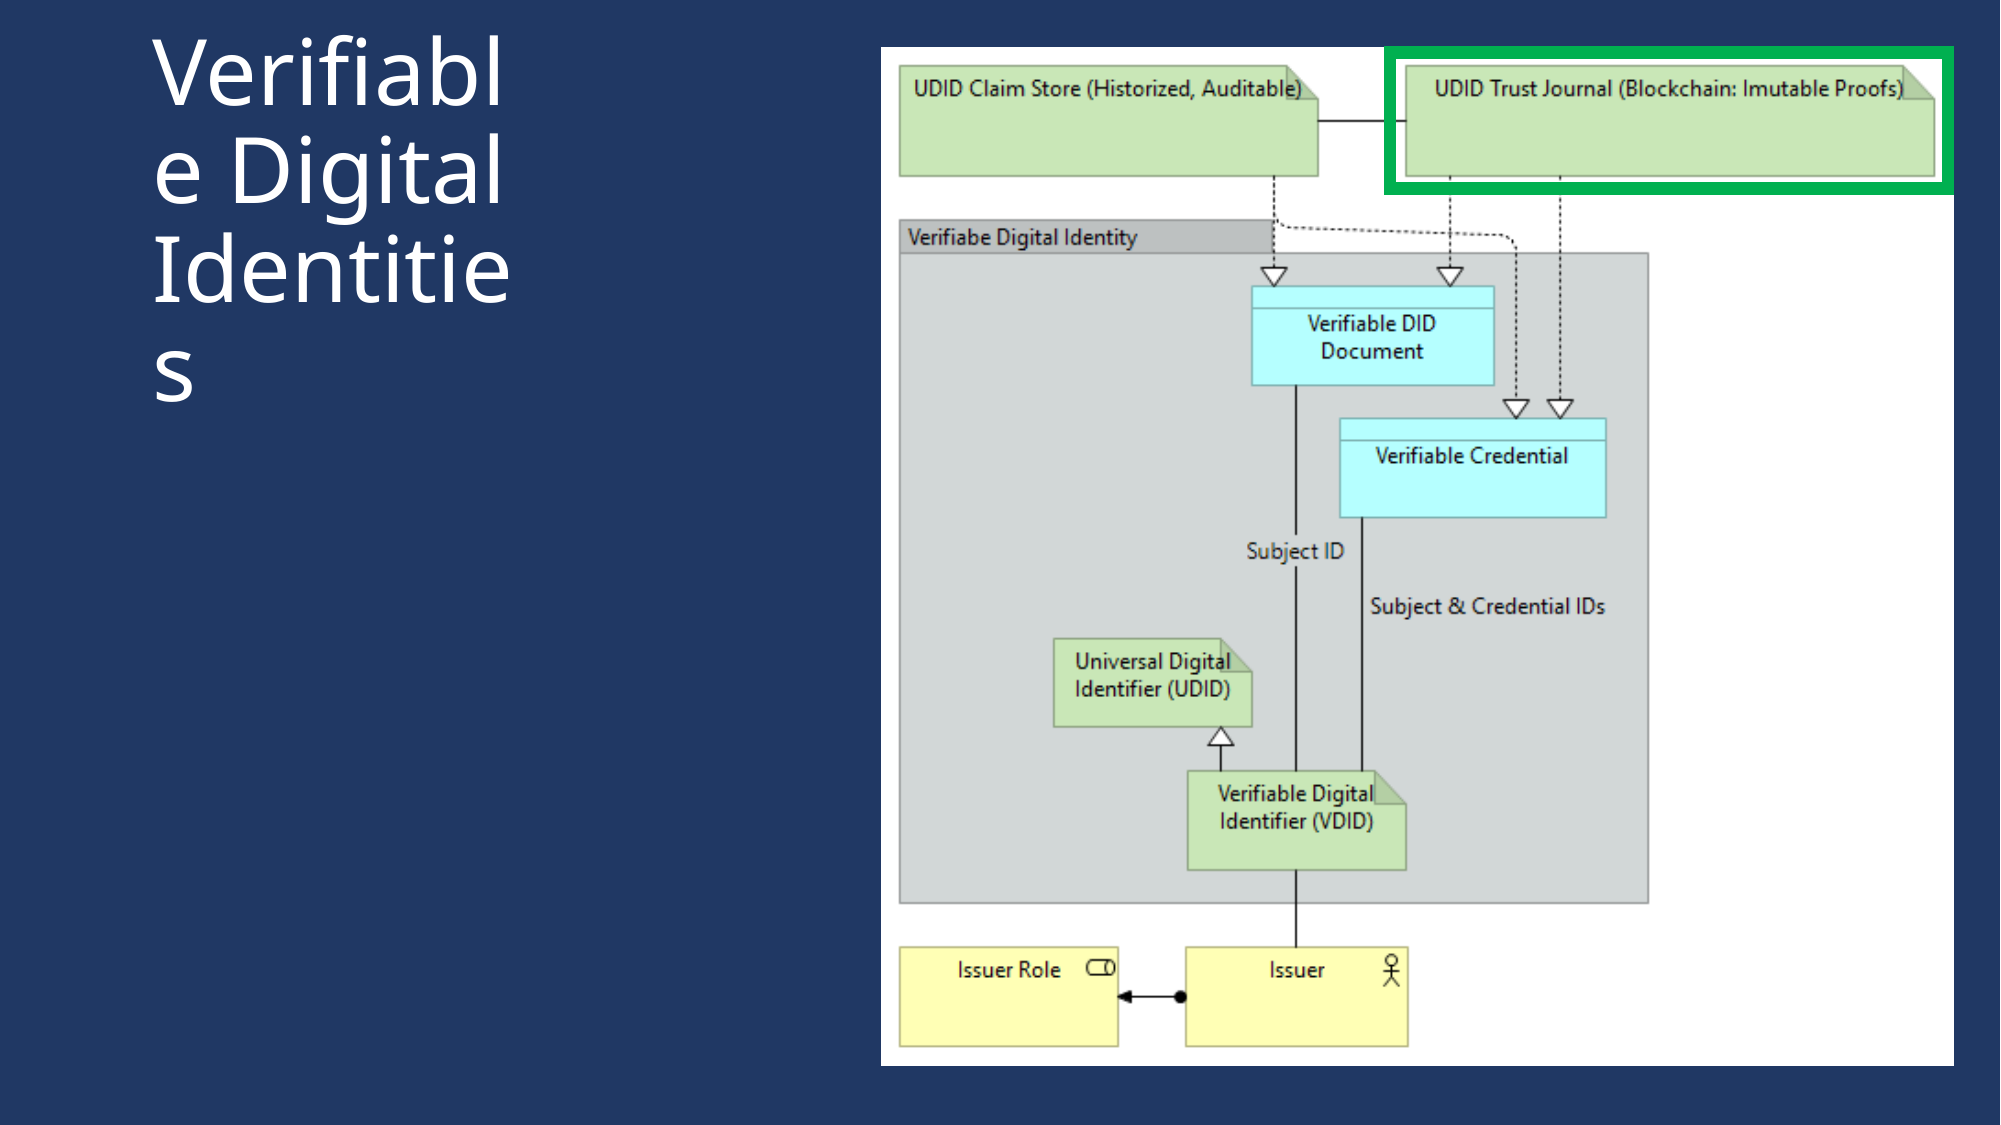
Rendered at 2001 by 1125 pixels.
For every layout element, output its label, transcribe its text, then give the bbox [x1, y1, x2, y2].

title Verifiable Digital Identities [137, 59, 543, 388]
picture [881, 47, 1954, 1066]
